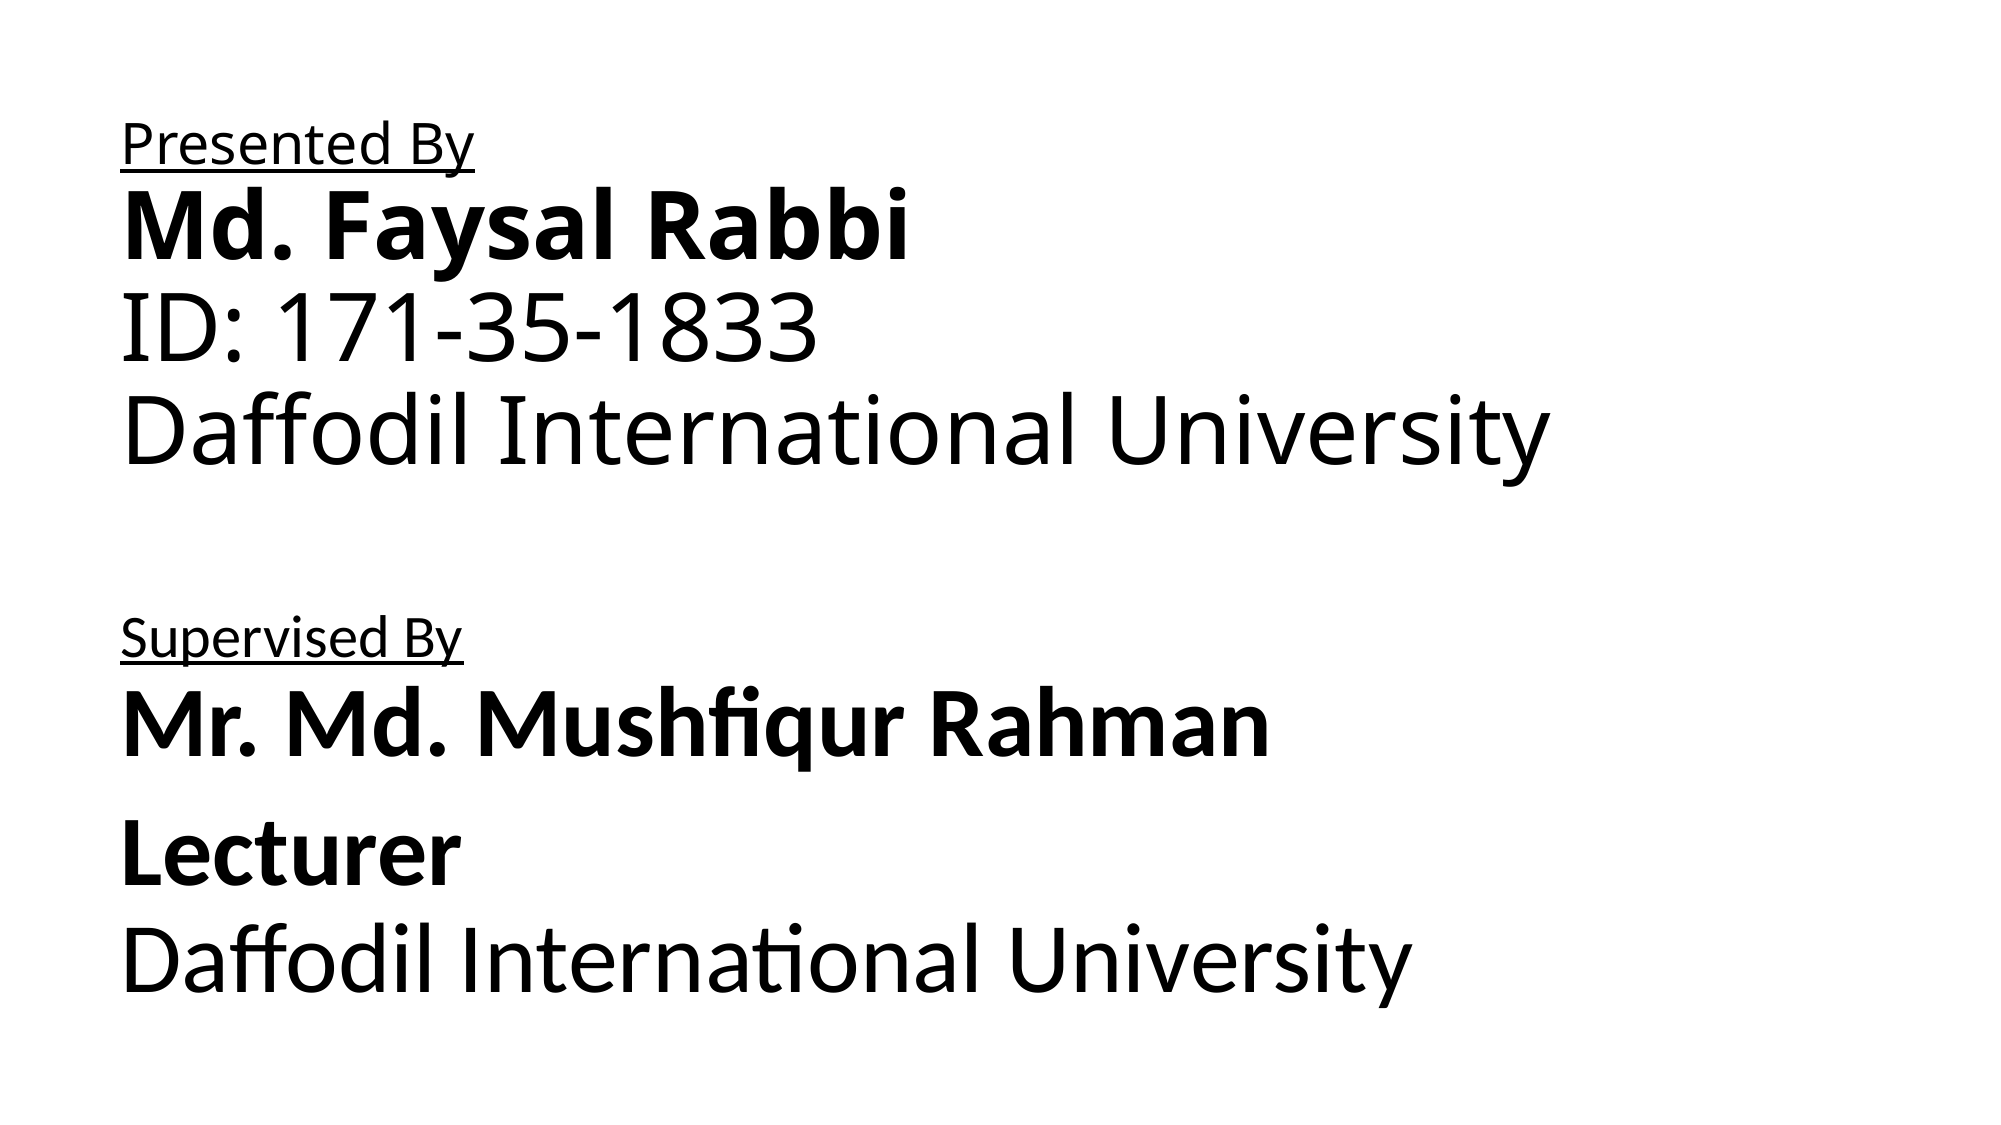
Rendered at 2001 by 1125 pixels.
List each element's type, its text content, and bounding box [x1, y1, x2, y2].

text_box Presented By Md. Faysal Rabbi ID: 171-35-1833 Daffodil International University [105, 104, 1606, 496]
text_box Supervised By Mr. Md. Mushfiqur Rahman Lecturer Daffodil International University [105, 597, 1606, 989]
